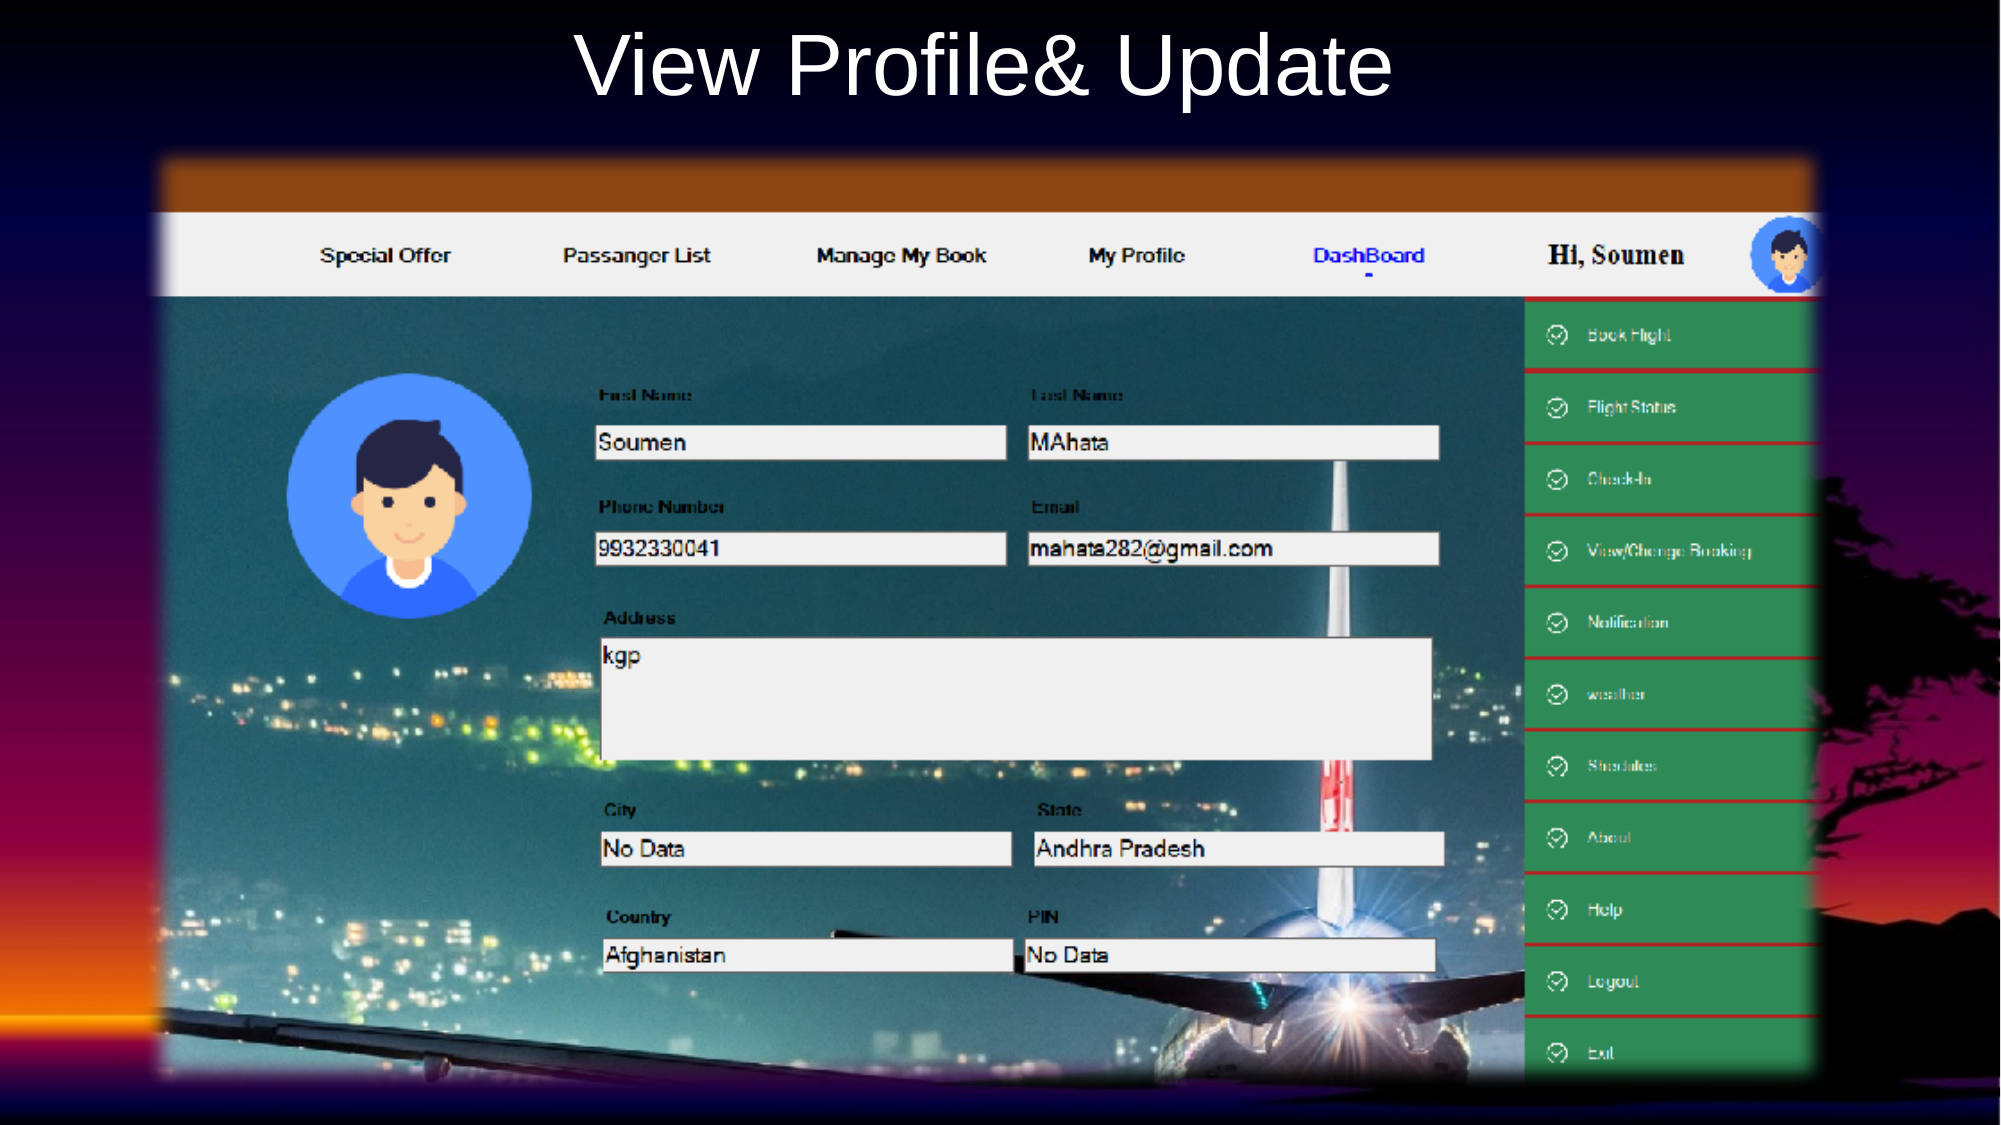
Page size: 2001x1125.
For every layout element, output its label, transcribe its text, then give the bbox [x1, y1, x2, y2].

title View Profile& Update [558, 0, 1417, 121]
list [144, 141, 1831, 1090]
picture [0, 0, 2001, 1125]
